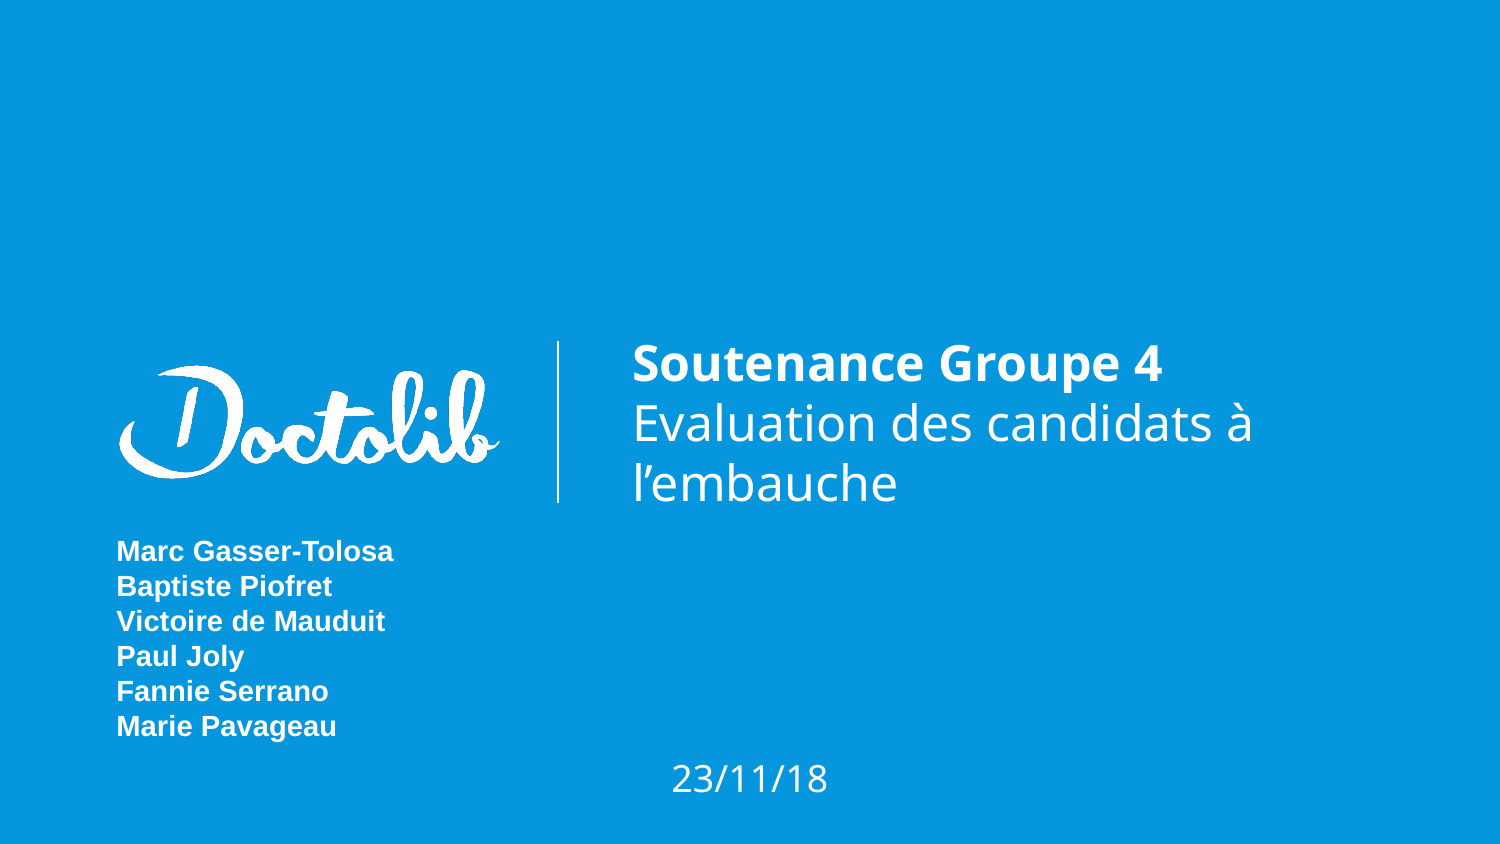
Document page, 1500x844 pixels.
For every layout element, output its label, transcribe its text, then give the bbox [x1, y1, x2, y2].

picture [241, 371, 496, 463]
title Soutenance Groupe 4 Evaluation des candidats à l’embauche [617, 318, 1458, 525]
picture [177, 387, 198, 447]
picture [425, 407, 437, 419]
picture [120, 366, 243, 478]
text_box Marc Gasser-Tolosa Baptiste Piofret Victoire de Mauduit Paul Joly Fannie Serrano Marie Pavageau [101, 524, 537, 750]
text_box 23/11/18 [319, 752, 1181, 804]
